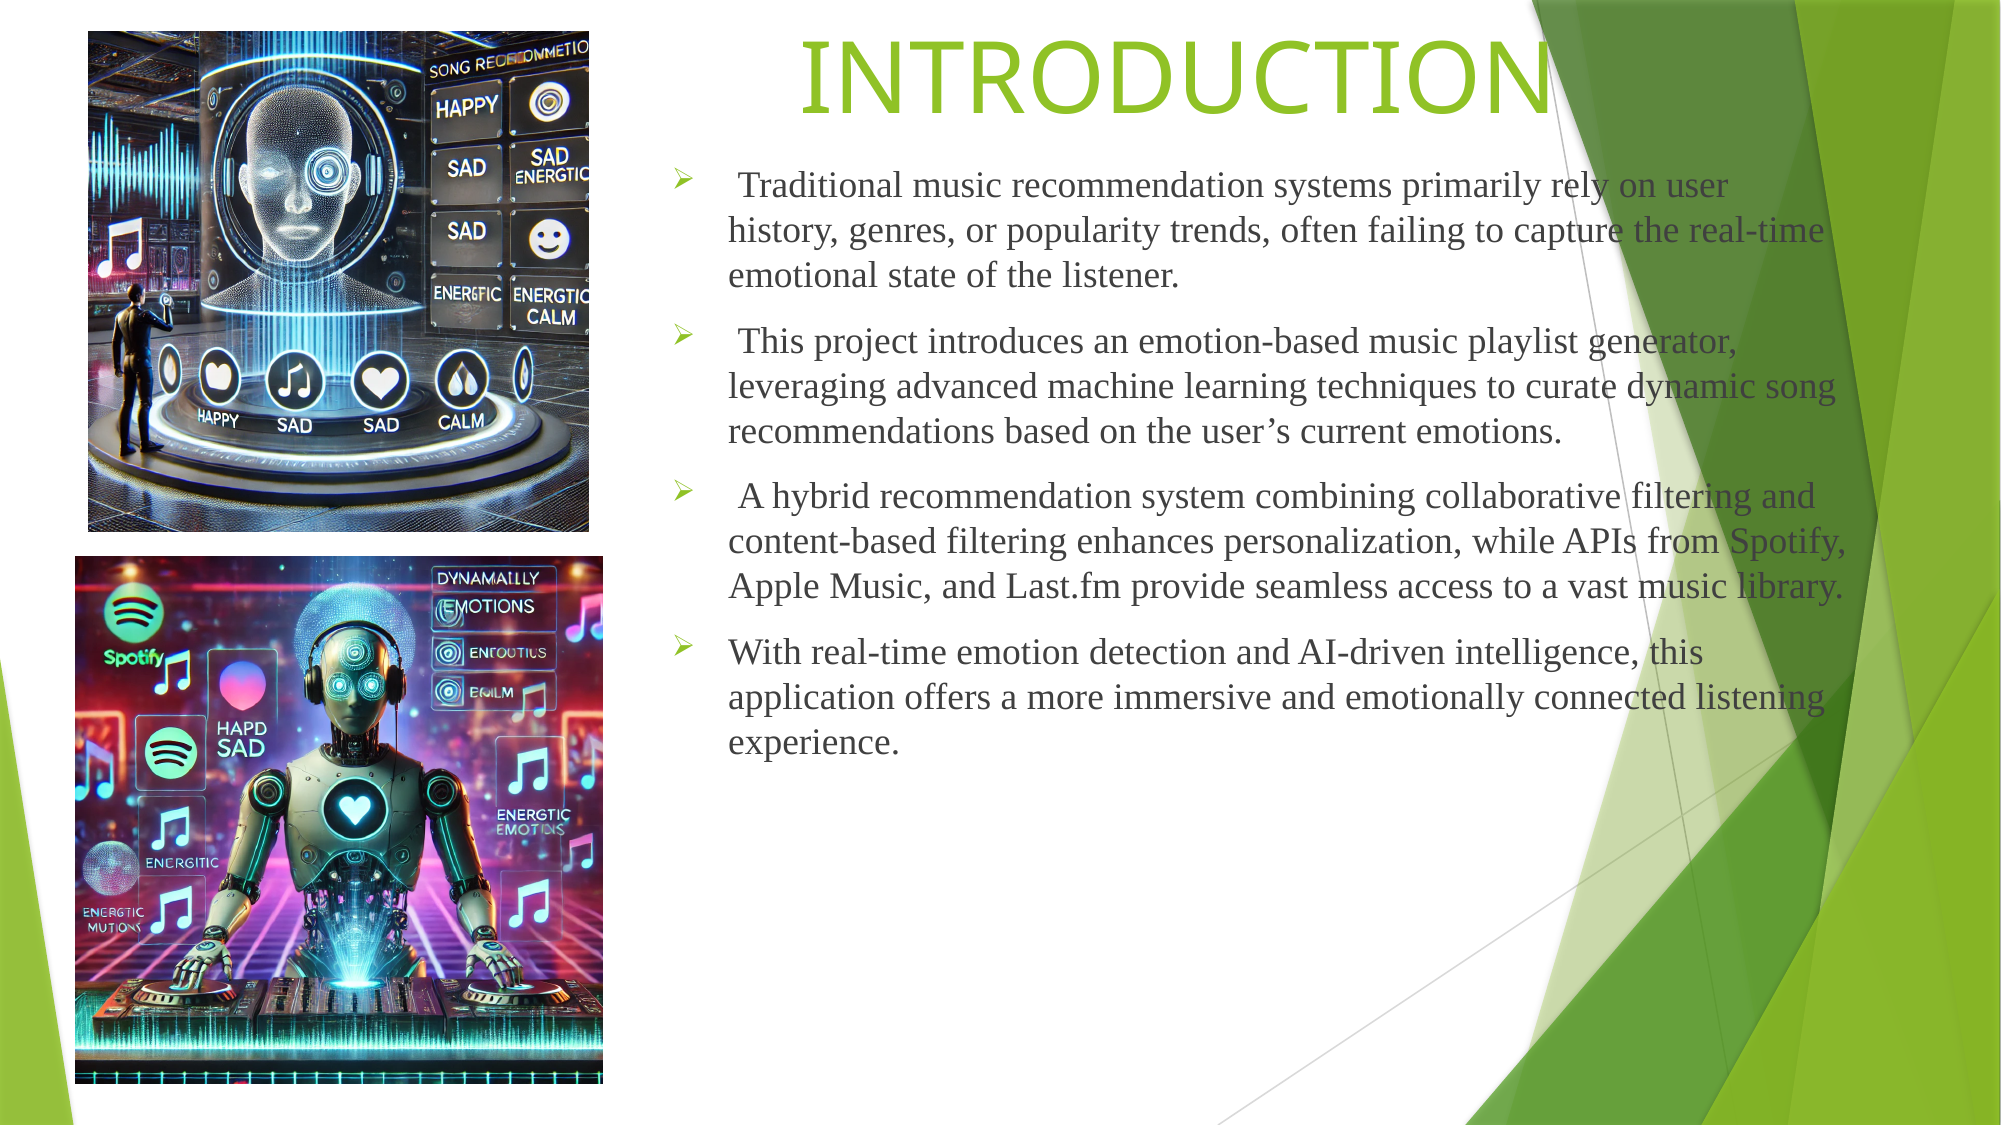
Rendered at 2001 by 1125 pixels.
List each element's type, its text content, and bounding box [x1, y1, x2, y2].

title INTRODUCTION [316, 5, 1843, 153]
picture [75, 556, 603, 1084]
picture [88, 30, 590, 532]
list Traditional music recommendation systems primarily rely on user history, genres, or popularity trends, often failing to capture the real-time emotional state of the listener. This project introduces an emotion-based music playlist generator, leveraging advanced machine learning techniques to curate dynamic song recommendations based on the user’s current emotions. A hybrid recommendation system combining collaborative filtering and content-based filtering enhances personalization, while APIs from Spotify, Apple Music, and Last.fm provide seamless access to a vast music library. With real-time emotion detection and AI-driven intelligence, this application offers a more immersive and emotionally connected listening experience. [656, 152, 1893, 1084]
